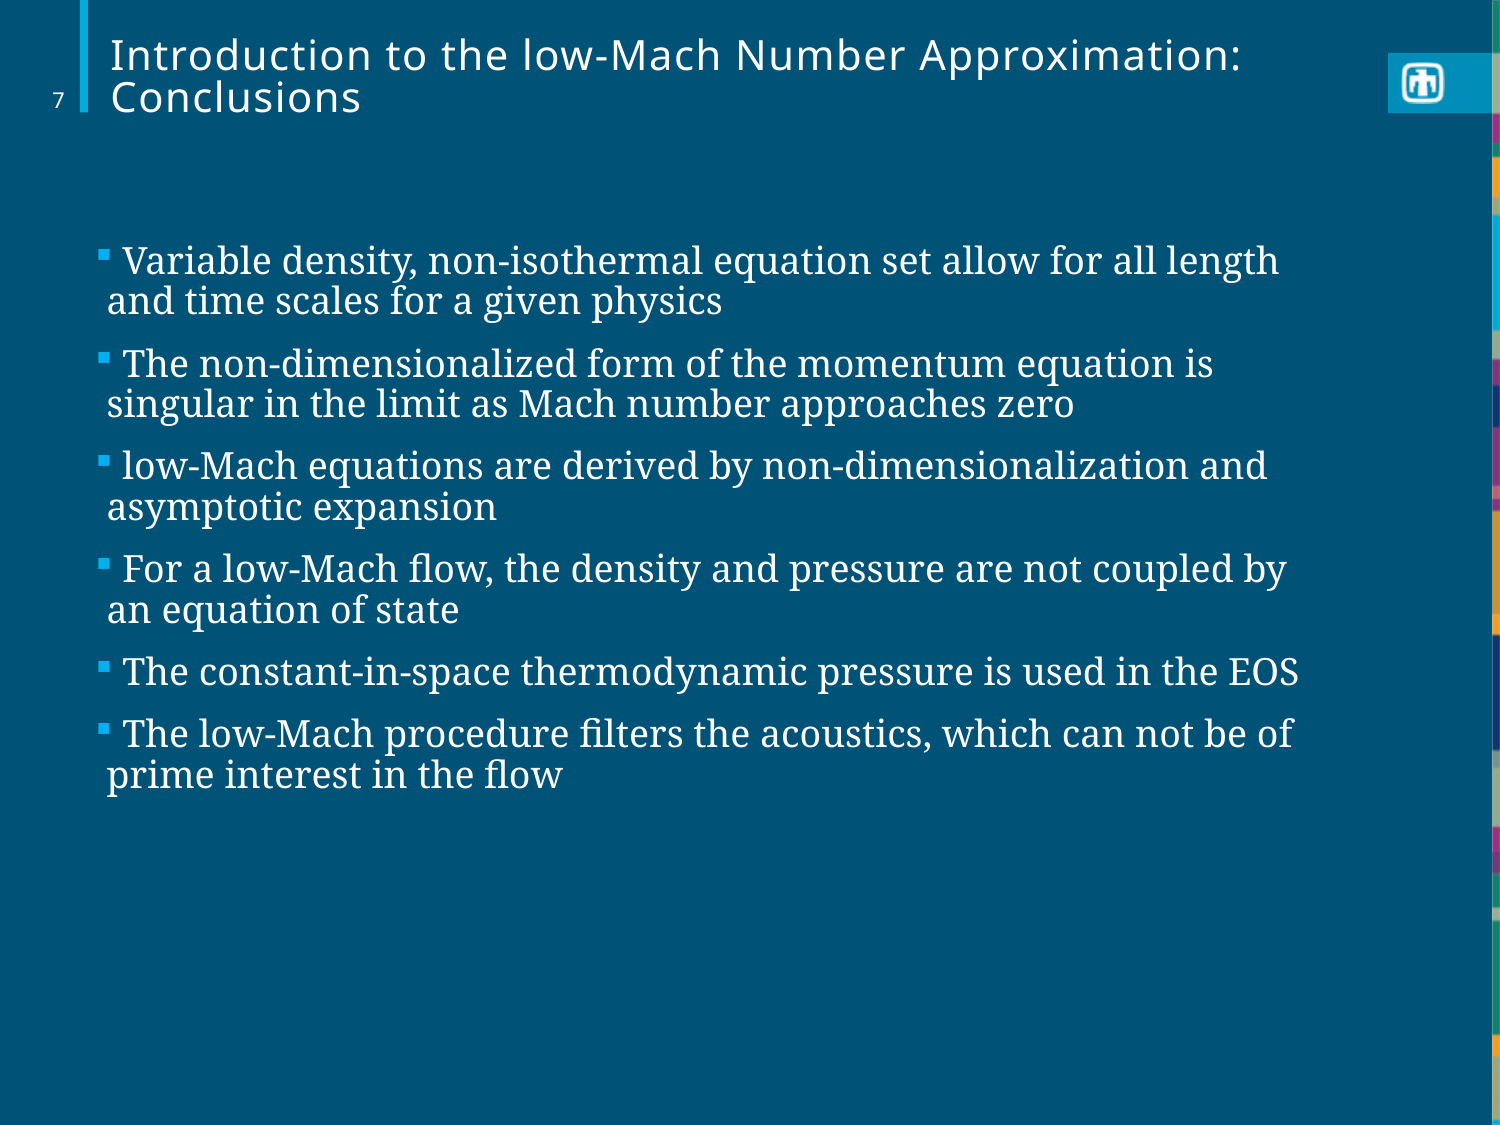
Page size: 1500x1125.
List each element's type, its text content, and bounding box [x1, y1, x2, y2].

title Introduction to the low-Mach Number Approximation: Conclusions [95, 35, 1371, 129]
picture [1493, 330, 1499, 1120]
picture [1402, 63, 1444, 103]
picture [1493, 1, 1499, 215]
list Variable density, non-isothermal equation set allow for all length and time scales for a given physics The non-dimensionalized form of the momentum equation is singular in the limit as Mach number approaches zero low-Mach equations are derived by non-dimensionalization and asymptotic expansion For a low-Mach flow, the density and pressure are not coupled by an equation of state The constant-in-space thermodynamic pressure is used in the EOS The low-Mach procedure filters the acoustics, which can not be of prime interest in the flow [95, 234, 1333, 1028]
slide_number 7 [7, 71, 80, 132]
